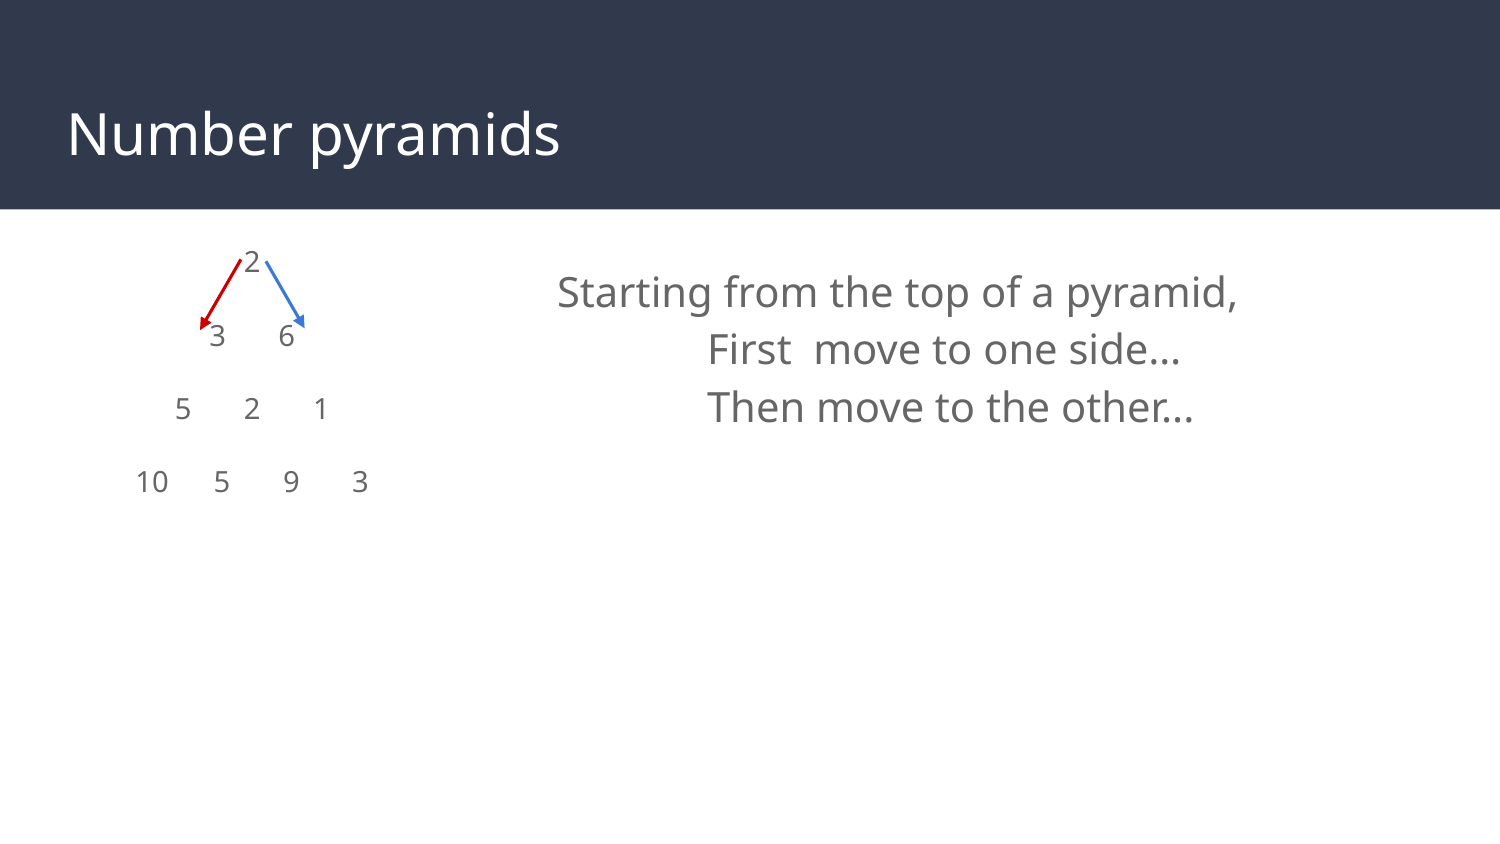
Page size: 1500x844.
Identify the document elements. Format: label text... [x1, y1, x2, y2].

list 2 3 6 5 2 1 10 5 9 3 [41, 223, 464, 535]
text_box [199, 259, 242, 331]
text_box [265, 260, 305, 329]
title Number pyramids [51, 82, 1449, 185]
list Starting from the top of a pyramid, First move to one side… Then move to the other... [542, 242, 1455, 844]
